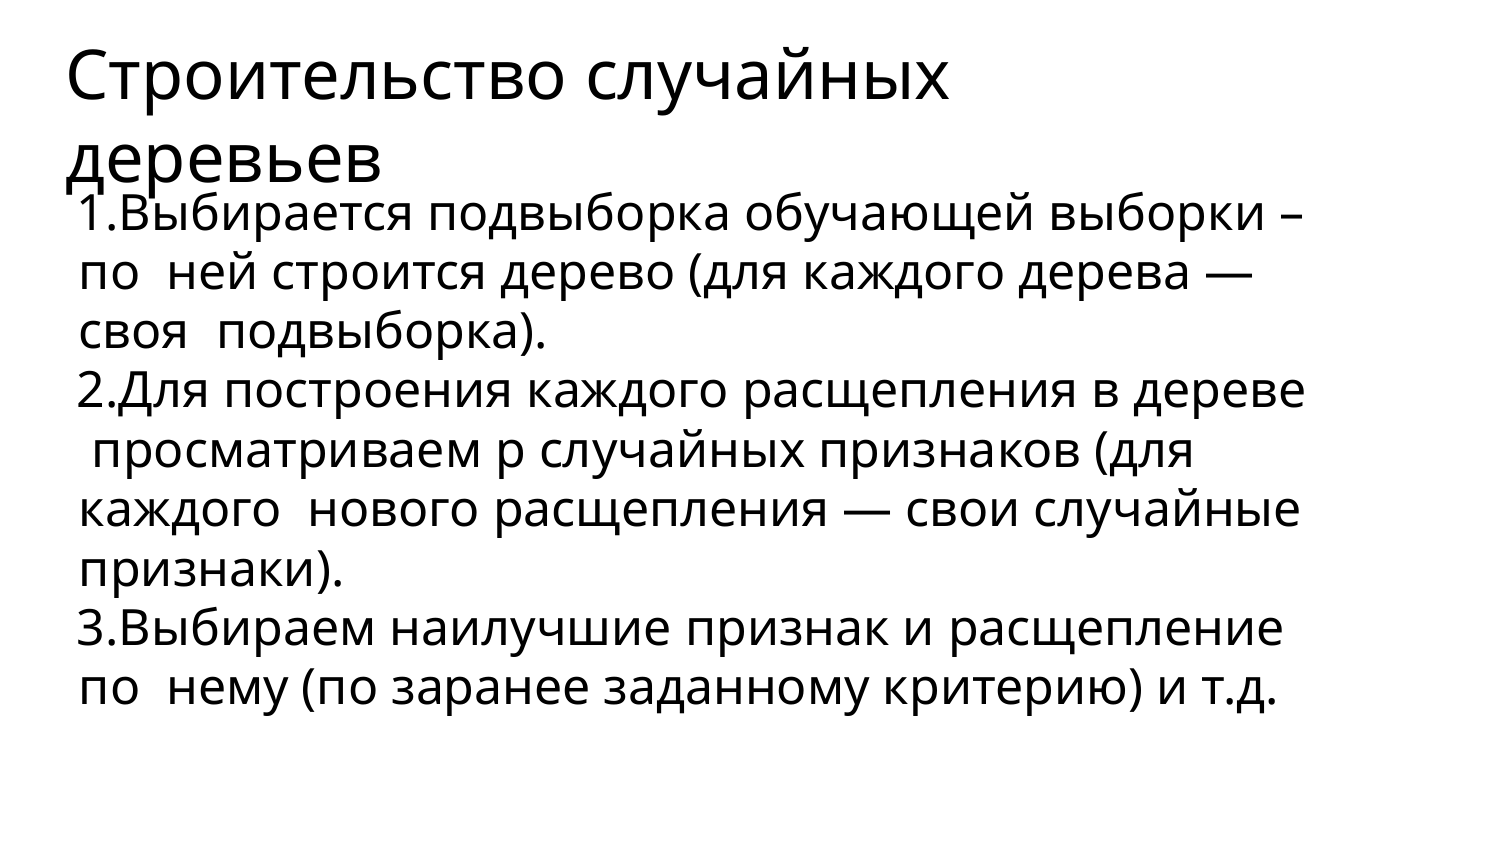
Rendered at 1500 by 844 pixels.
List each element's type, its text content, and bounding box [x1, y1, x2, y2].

title Строительство случайных деревьев [63, 29, 1152, 197]
text_box Выбирается подвыборка обучающей выборки – по ней строится дерево (для каждого дерева — своя подвыборка). Для построения каждого расщепления в дереве просматриваем p случайных признаков (для каждого нового расщепления — свои случайные признаки). Выбираем наилучшие признак и расщепление по нему (по заранее заданному критерию) и т.д. [76, 175, 1318, 715]
